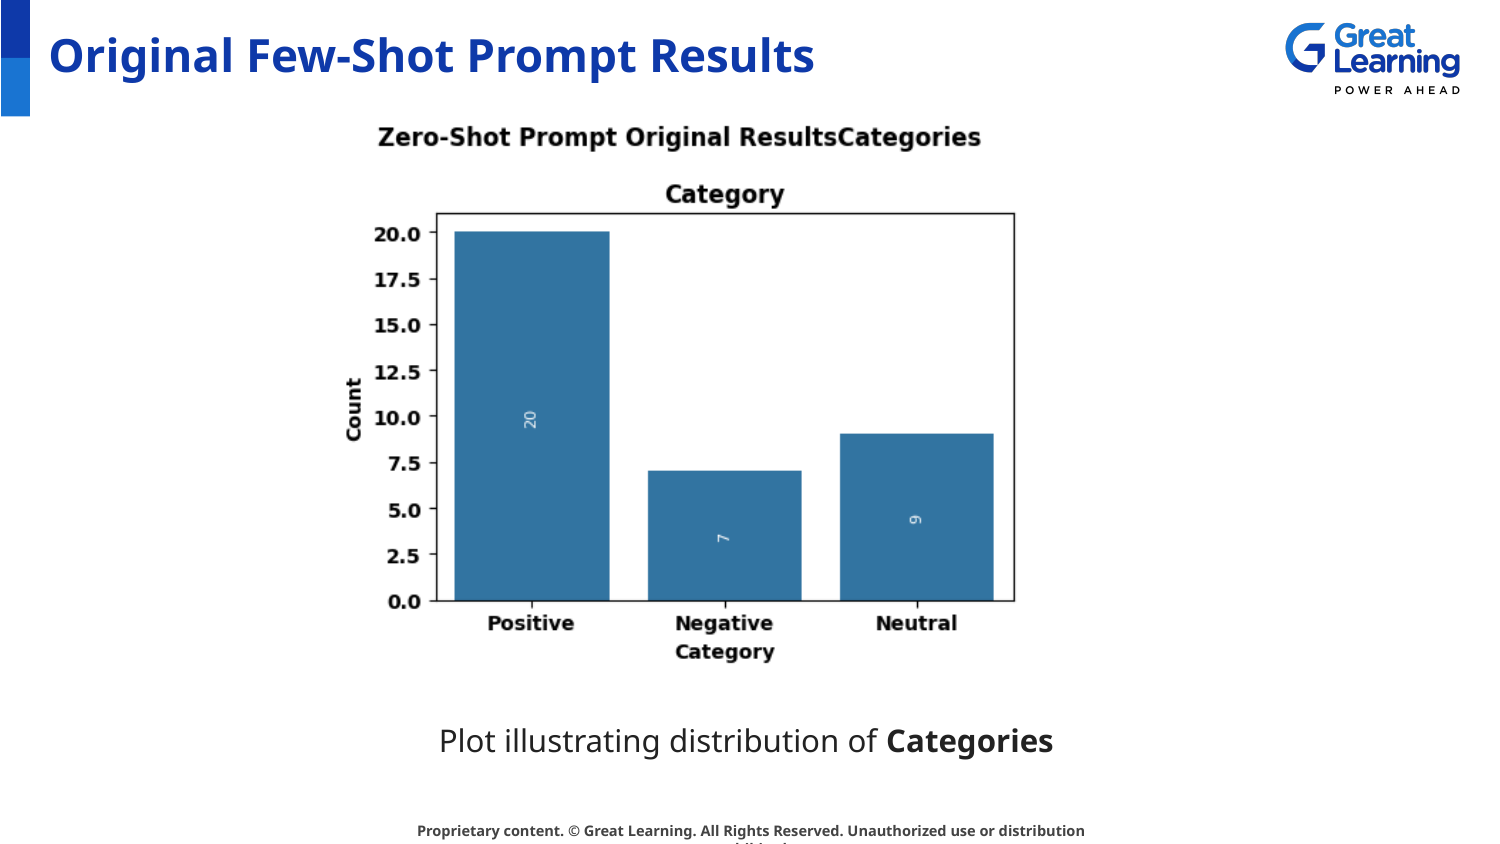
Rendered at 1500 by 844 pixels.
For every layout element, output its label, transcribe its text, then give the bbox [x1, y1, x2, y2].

title Original Few-Shot Prompt Results [33, 11, 1431, 106]
picture [1431, 11, 1487, 106]
list Plot illustrating distribution of Categories [401, 700, 1099, 795]
picture [330, 112, 1028, 676]
